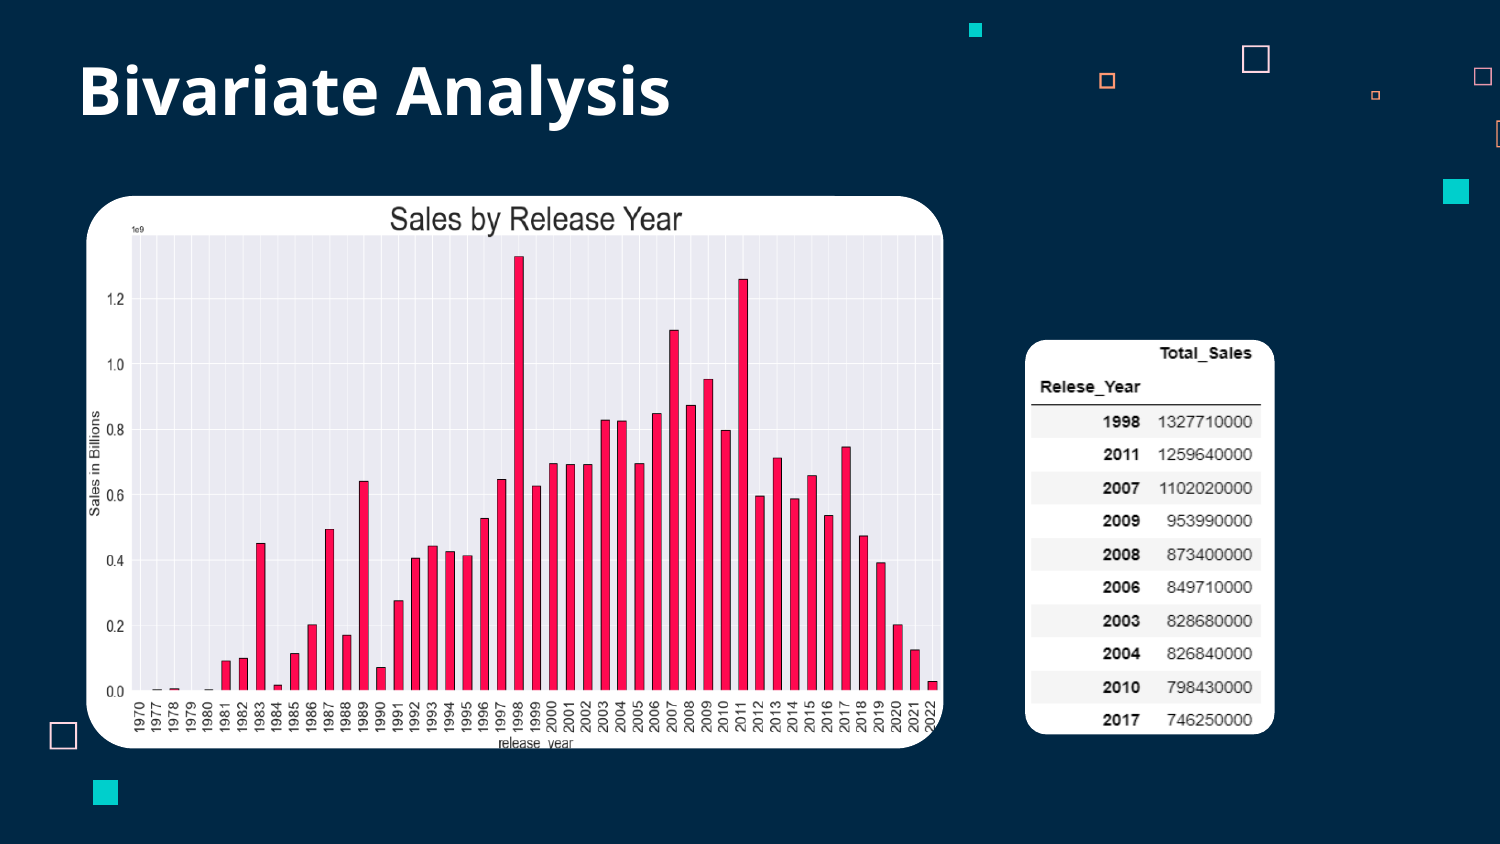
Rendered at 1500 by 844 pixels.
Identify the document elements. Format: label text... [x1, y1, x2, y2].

picture [86, 195, 944, 749]
text_box Bivariate Analysis [0, 41, 750, 136]
picture [1024, 339, 1275, 735]
